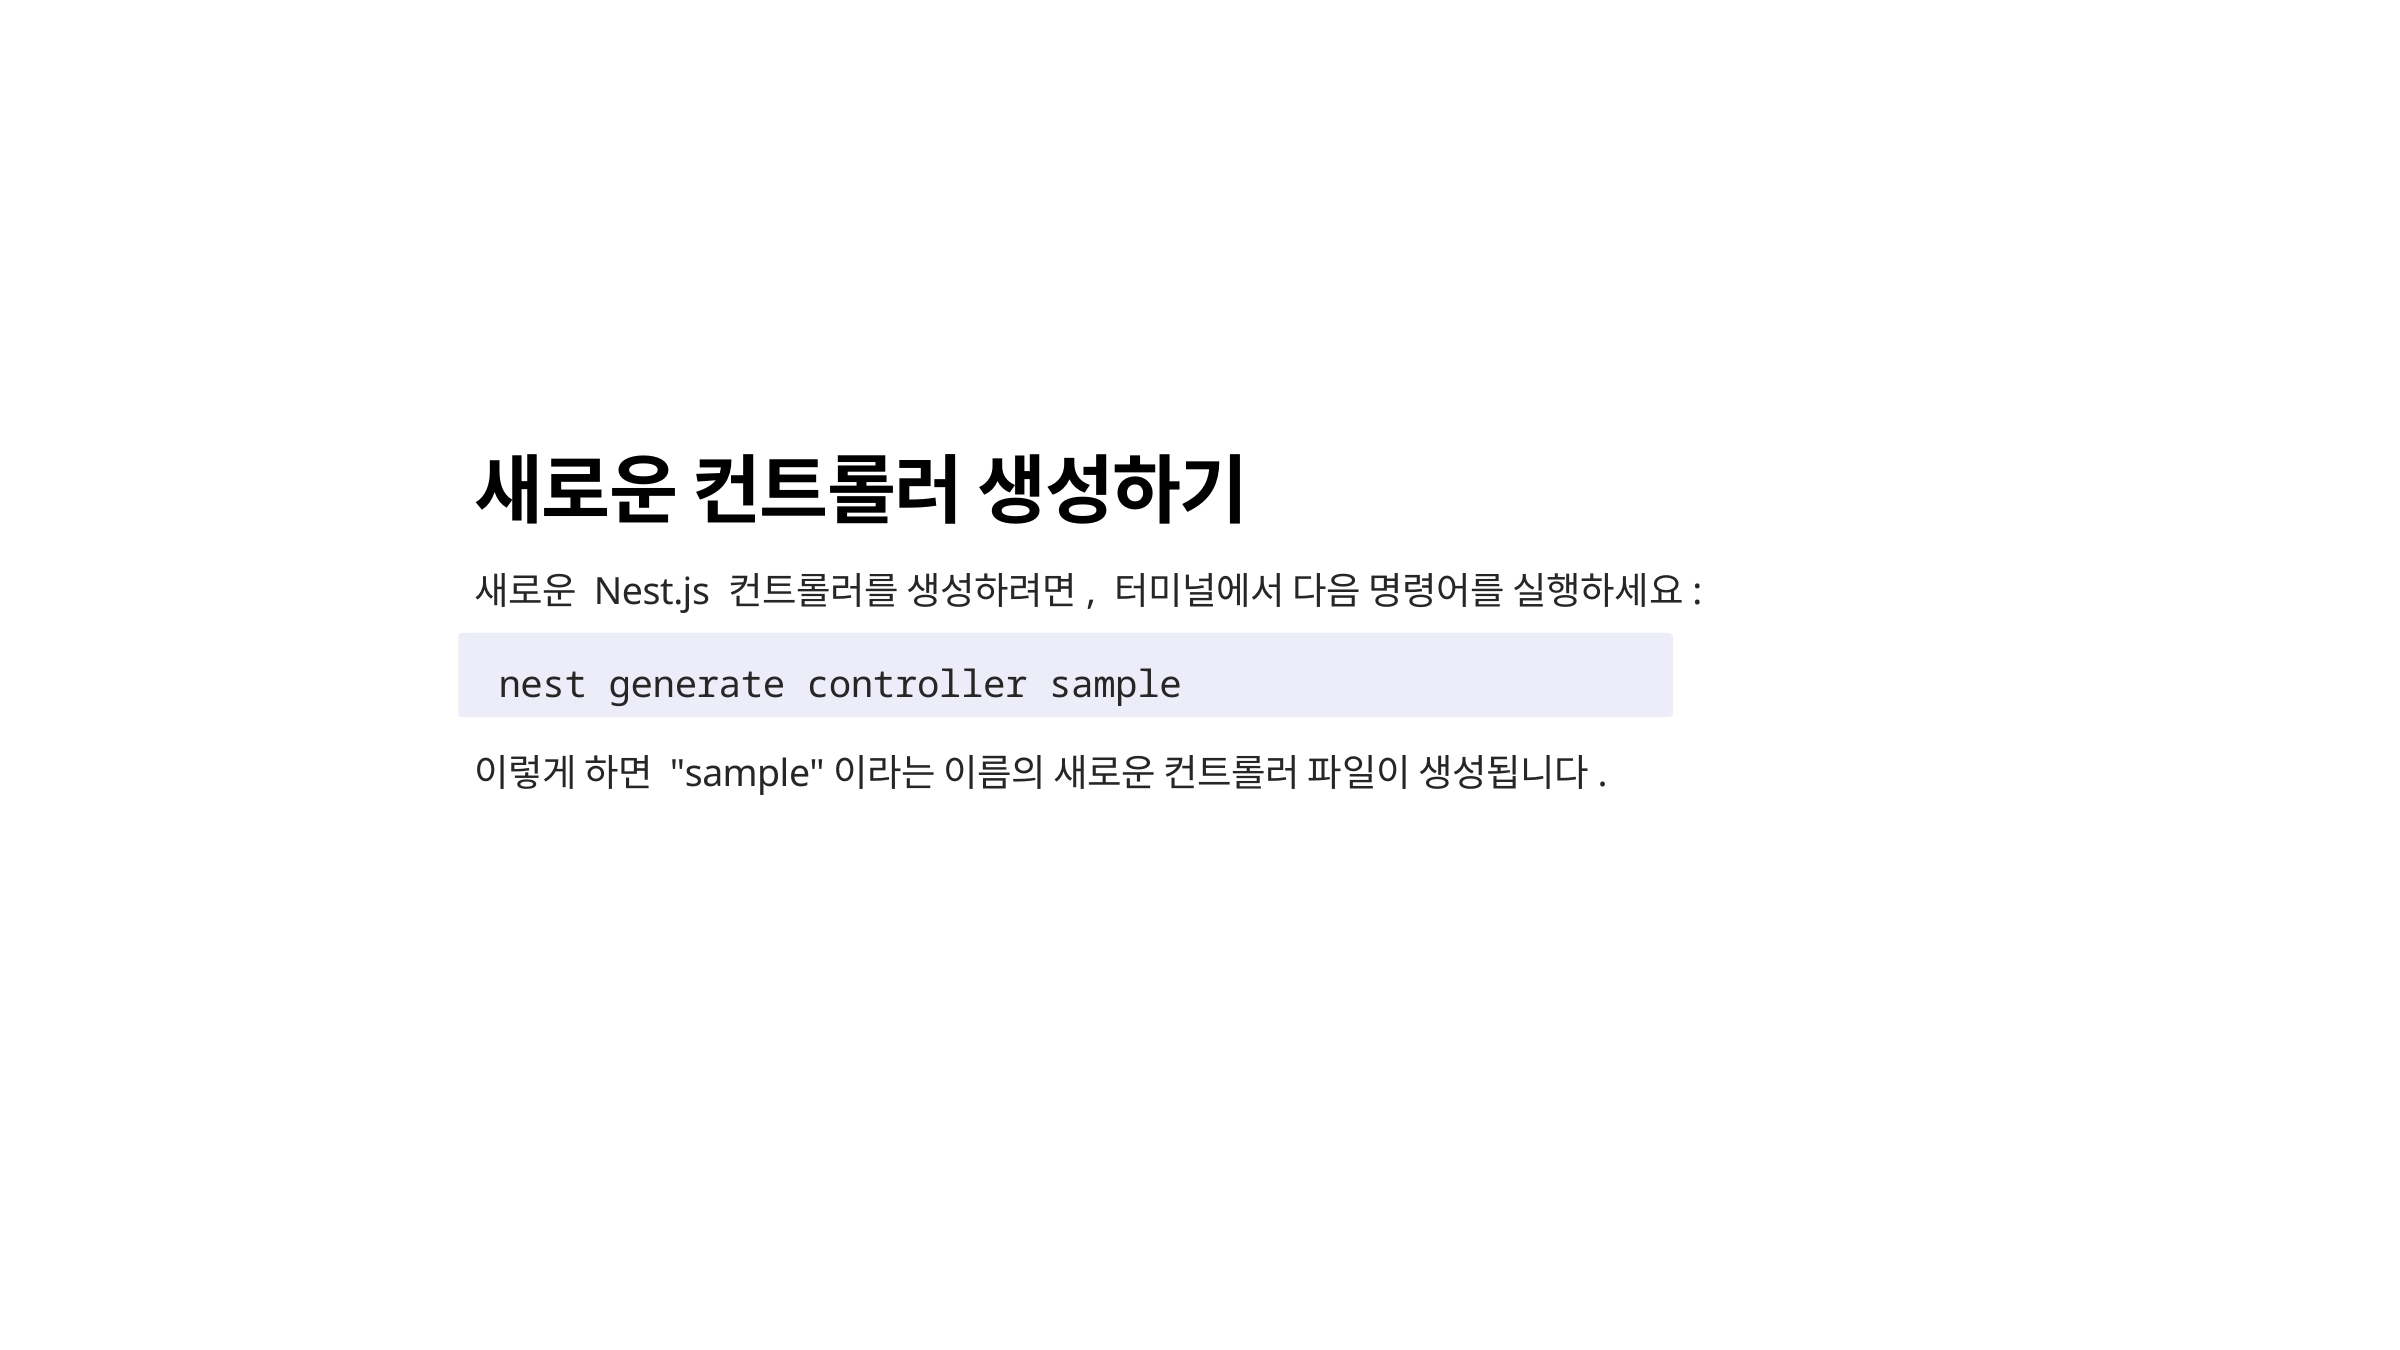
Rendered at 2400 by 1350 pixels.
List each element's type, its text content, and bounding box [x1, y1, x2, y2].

text_box [458, 632, 1673, 718]
text_box 새로운 컨트롤러 생성하기 [459, 461, 985, 526]
text_box 새로운 Nest.js 컨트롤러를 생성하려면, 터미널에서 다음 명령어를 실행하세요: [459, 563, 1672, 605]
text_box 이렇게 하면 "sample"이라는 이름의 새로운 컨트롤러 파일이 생성됩니다. [459, 745, 1672, 787]
text_box nest generate controller sample [483, 652, 1648, 698]
